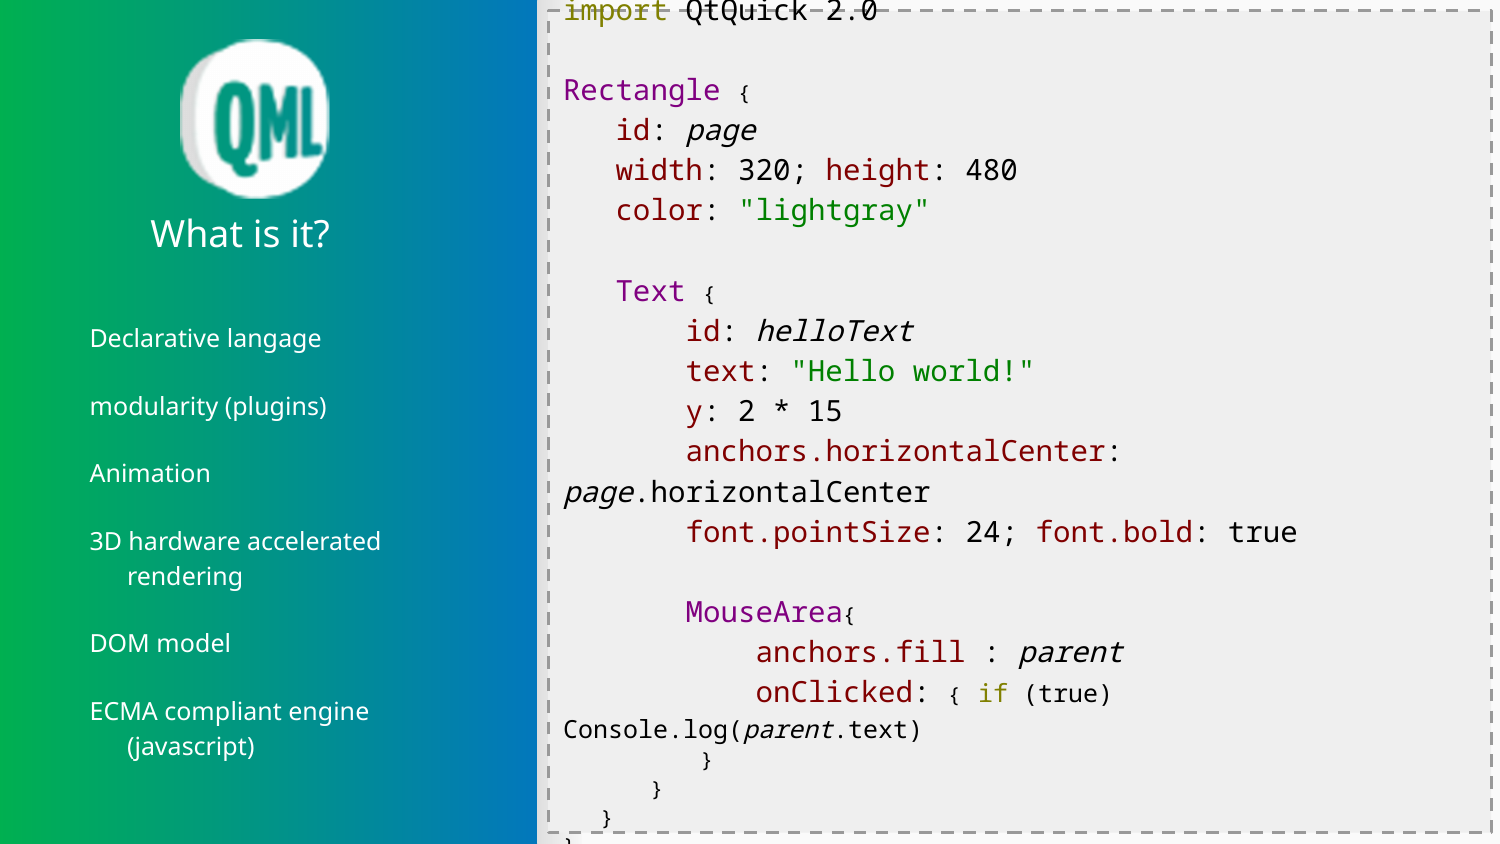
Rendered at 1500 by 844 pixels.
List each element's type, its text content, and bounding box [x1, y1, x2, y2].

title What is it? [135, 190, 448, 271]
picture [135, 0, 375, 239]
list Declarative langage modularity (plugins) Animation 3D hardware accelerated rendering DOM model ECMA compliant engine (javascript) [37, 302, 498, 822]
text_box import QtQuick 2.0 Rectangle { id: page width: 320; height: 480 color: "lightgray" Text { id: helloText text: "Hello world!" y: 2 * 15 anchors.horizontalCenter: page.horizontalCenter font.pointSize: 24; font.bold: true MouseArea{ anchors.fill : parent onClicked: { if (true) Console.log(parent.text) } } } } [548, 10, 1492, 833]
